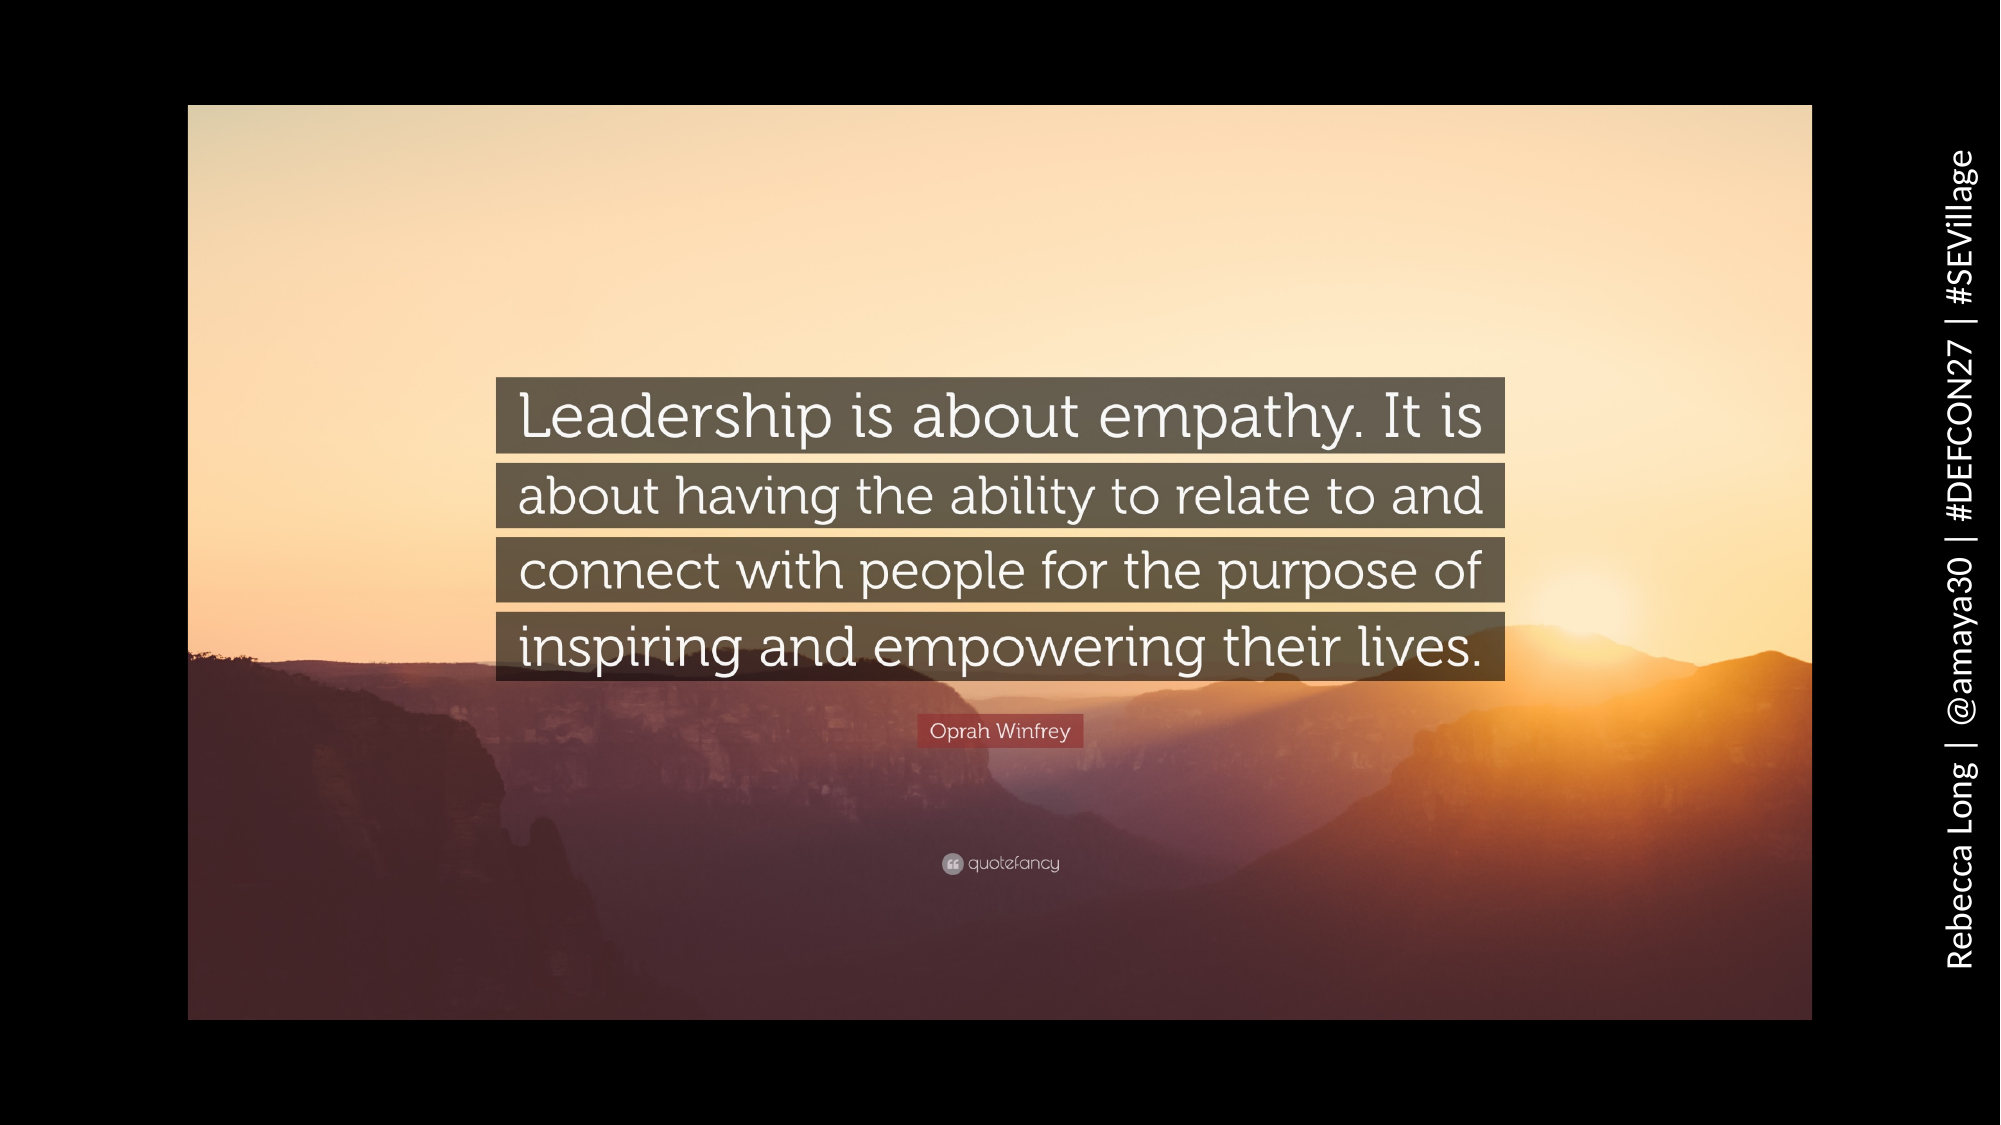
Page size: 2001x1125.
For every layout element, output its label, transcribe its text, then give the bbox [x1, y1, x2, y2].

footer Rebecca Long | @amaya30 | #DEFCON27 | #SEVillage [1920, 0, 1993, 1123]
picture [187, 105, 1813, 1020]
